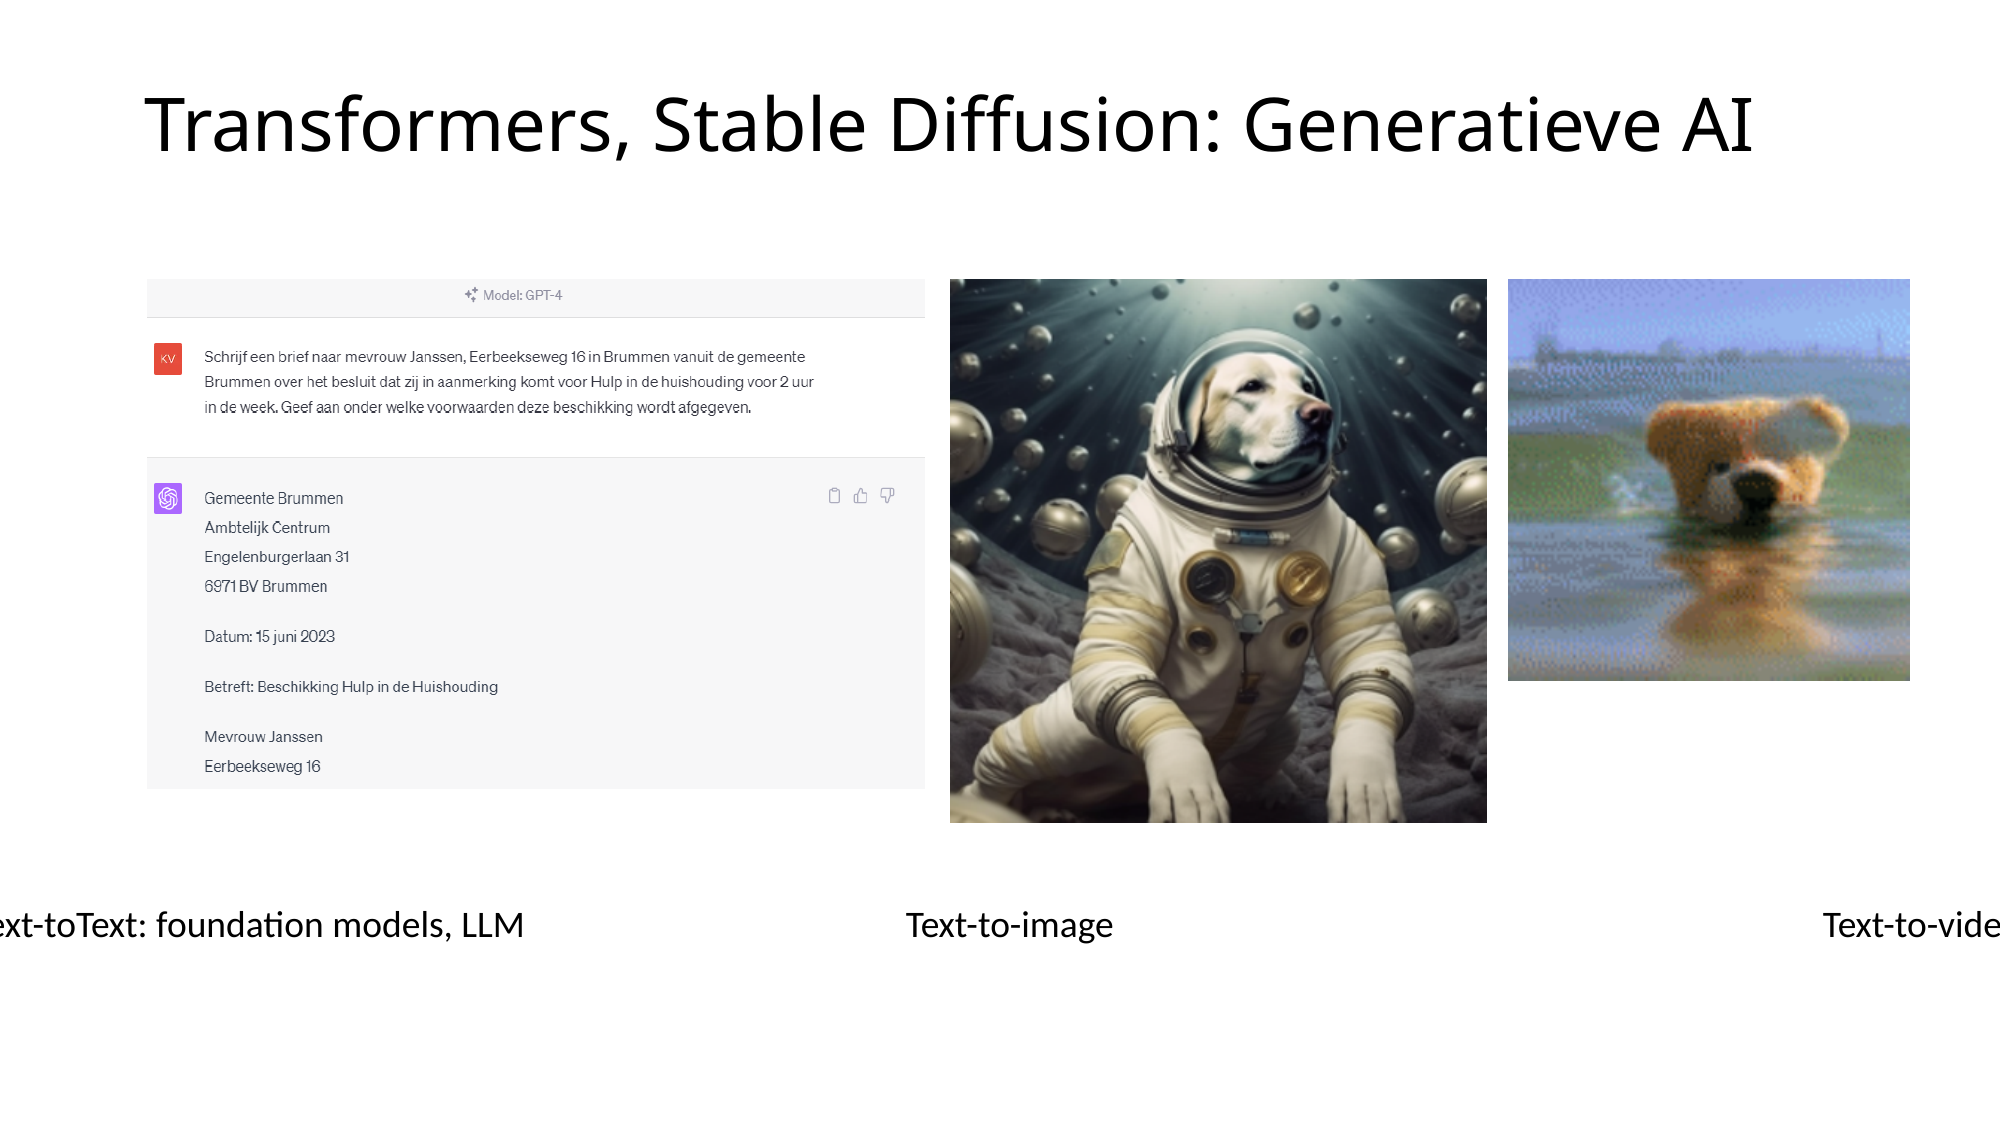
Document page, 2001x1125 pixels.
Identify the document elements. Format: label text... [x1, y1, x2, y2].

picture [147, 279, 925, 790]
text_box Text-toText: foundation models, LLM Text-to-image Text-to-video [0, 892, 2000, 953]
picture [949, 279, 1487, 823]
picture [1508, 279, 1910, 681]
title Transformers, Stable Diffusion: Generatieve AI [129, 54, 1903, 200]
